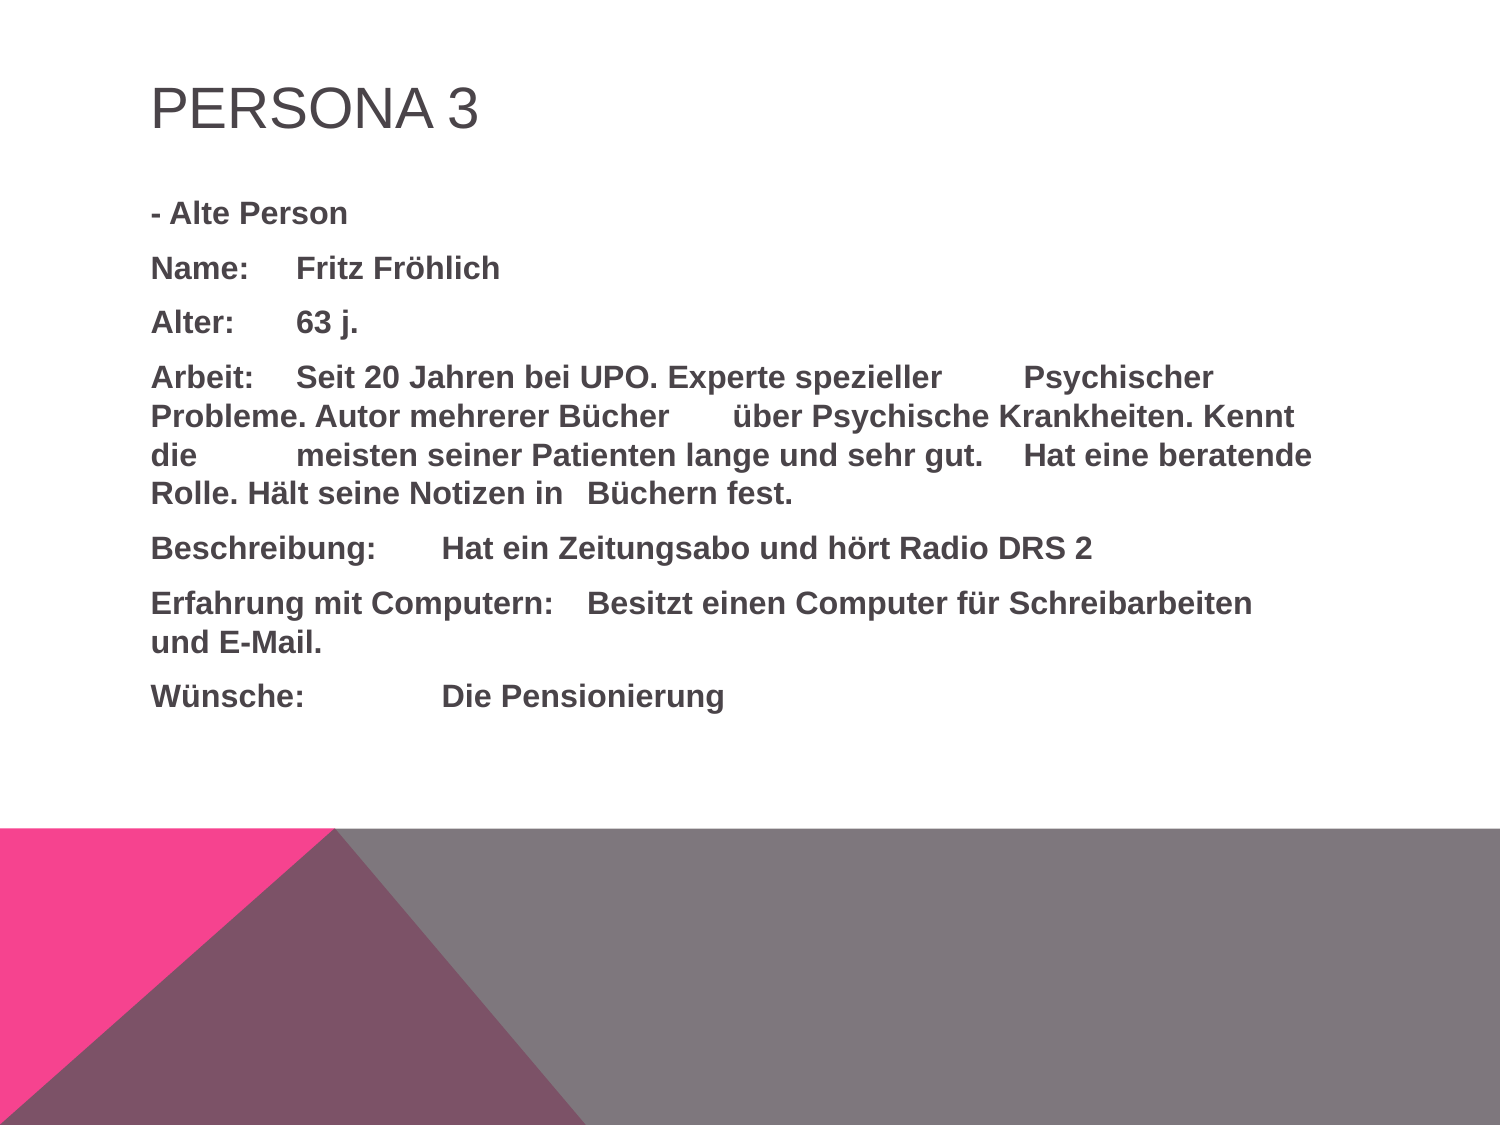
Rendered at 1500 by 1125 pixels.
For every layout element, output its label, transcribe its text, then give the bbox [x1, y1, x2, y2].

title Persona 3 [135, 60, 1369, 150]
list - Alte Person Name: Fritz Fröhlich Alter: 63 j. Arbeit: Seit 20 Jahren bei UPO. Experte spezieller Psychischer Probleme. Autor mehrerer Bücher über Psychische Krankheiten. Kennt die meisten seiner Patienten lange und sehr gut. Hat eine beratende Rolle. Hält seine Notizen in Büchern fest. Beschreibung: Hat ein Zeitungsabo und hört Radio DRS 2 Erfahrung mit Computern: Besitzt einen Computer für Schreibarbeiten und E-Mail. Wünsche: Die Pensionierung [135, 184, 1365, 787]
